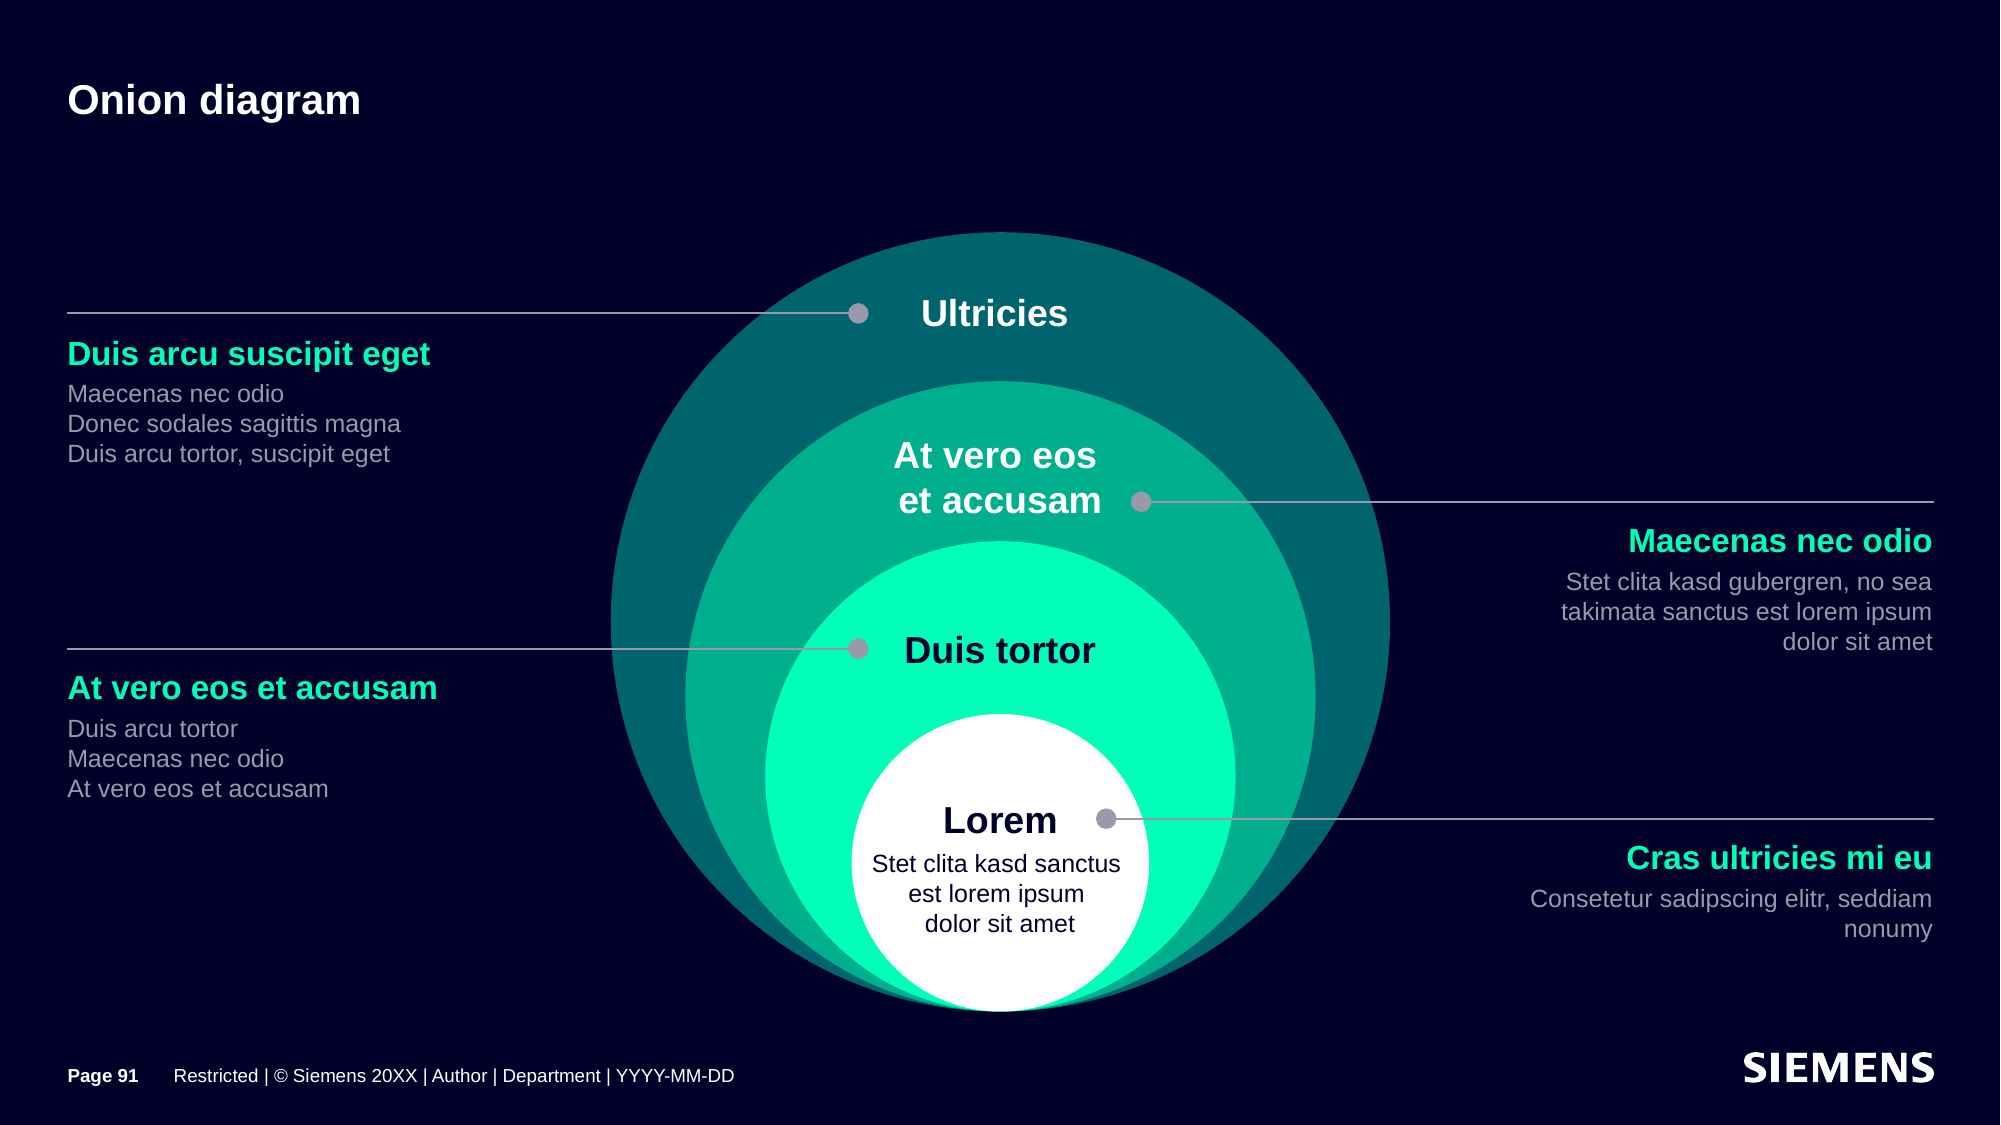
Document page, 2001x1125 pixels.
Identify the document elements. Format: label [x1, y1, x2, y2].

text_box [986, 493, 1002, 513]
text_box [1079, 448, 1095, 468]
text_box [921, 444, 931, 468]
text_box [1035, 644, 1039, 662]
text_box [1030, 493, 1046, 513]
text_box [947, 644, 951, 662]
text_box [1007, 494, 1017, 513]
text_box [1520, 820, 1934, 961]
text_box [1520, 503, 1934, 674]
text_box [611, 650, 933, 1006]
text_box [935, 644, 944, 662]
text_box [1090, 493, 1099, 512]
text_box [966, 448, 982, 468]
text_box [997, 640, 1007, 662]
text_box [988, 449, 998, 467]
text_box [965, 493, 981, 513]
text_box [1067, 820, 1336, 1006]
text_box [920, 489, 930, 513]
text_box [1061, 644, 1079, 662]
text_box [1047, 640, 1057, 662]
text_box [968, 644, 983, 662]
text_box [852, 714, 1149, 1012]
text_box [67, 232, 1934, 820]
text_box [1049, 493, 1068, 513]
text_box [1011, 644, 1029, 662]
text_box [1001, 448, 1020, 468]
text_box [1034, 448, 1051, 468]
picture [1744, 1052, 1934, 1083]
text_box [908, 638, 929, 662]
text_box [945, 449, 962, 467]
slide_number [67, 1035, 174, 1125]
text_box [1251, 503, 1934, 819]
text_box [1055, 448, 1074, 468]
text_box [1085, 644, 1089, 662]
text_box [944, 493, 963, 513]
text_box [1072, 494, 1088, 512]
title [67, 78, 1686, 173]
text_box [900, 493, 917, 513]
text_box [1018, 494, 1024, 512]
text_box [895, 443, 918, 467]
footer [174, 1035, 1686, 1125]
